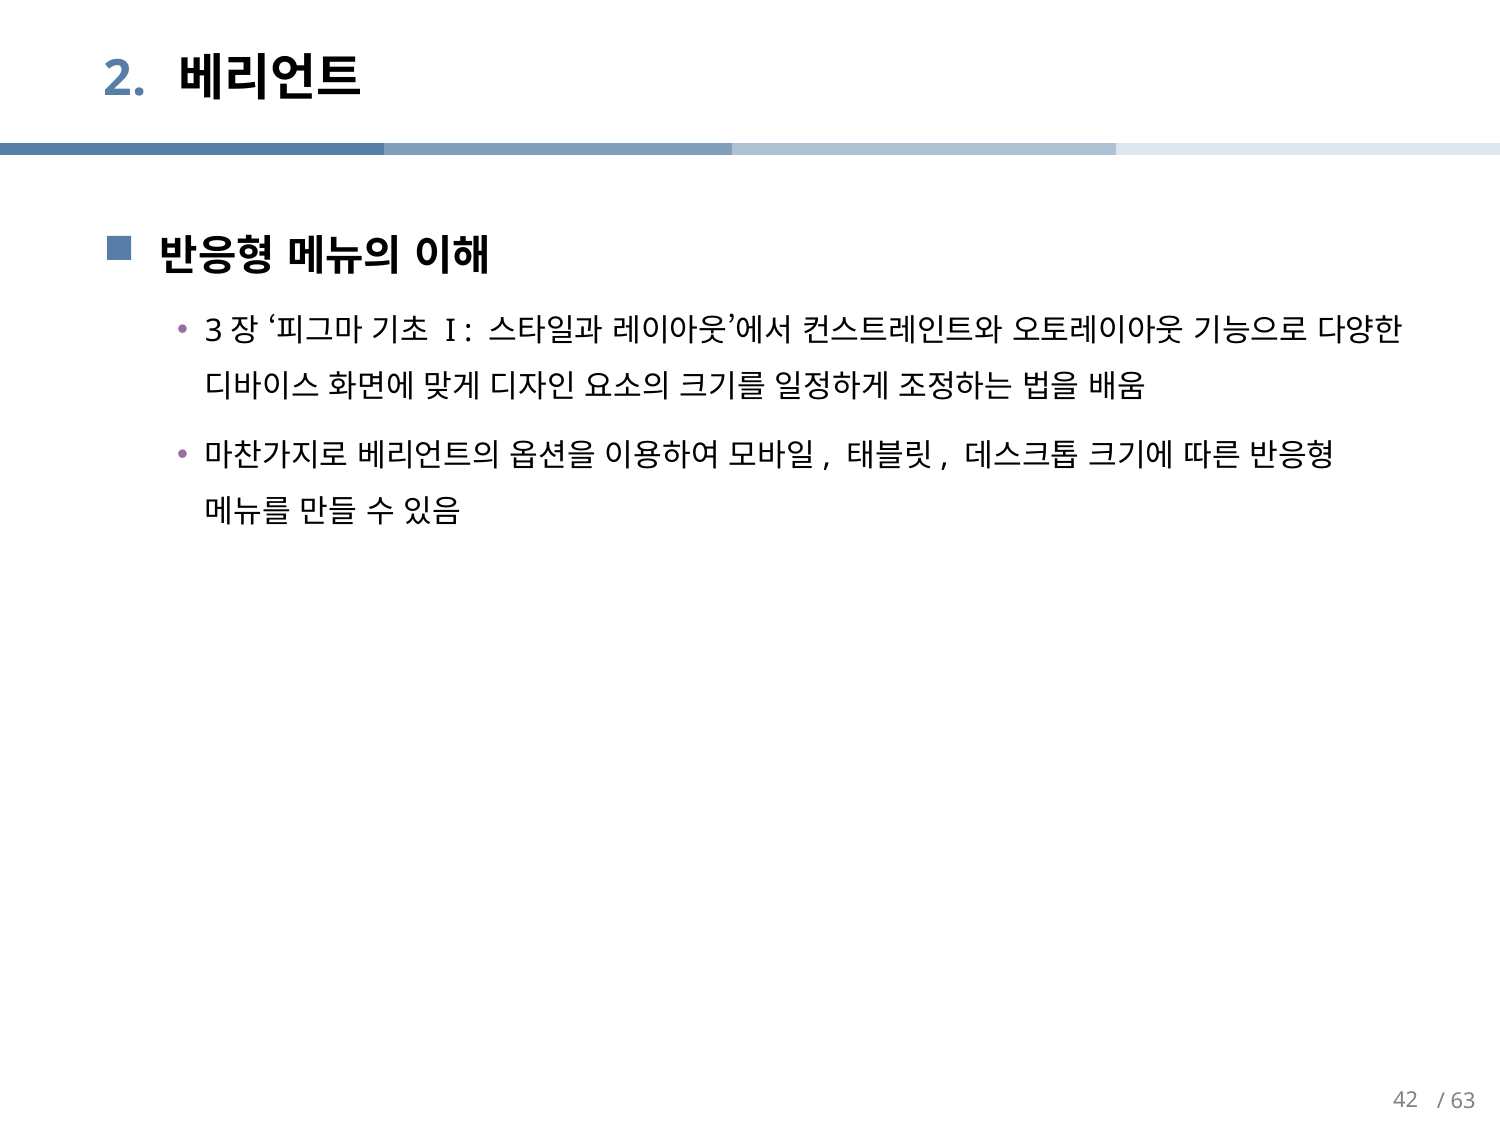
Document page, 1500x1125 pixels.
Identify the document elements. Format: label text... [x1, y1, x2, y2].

list 반응형 메뉴의 이해 3장 ‘피그마 기초 I : 스타일과 레이아웃’에서 컨스트레인트와 오토레이아웃 기능으로 다양한 디바이스 화면에 맞게 디자인 요소의 크기를 일정하게 조정하는 법을 배움 마찬가지로 베리언트의 옵션을 이용하여 모바일, 태블릿, 데스크톱 크기에 따른 반응형 메뉴를 만들 수 있음 [88, 196, 1436, 1083]
title 베리언트 [88, 30, 1211, 121]
